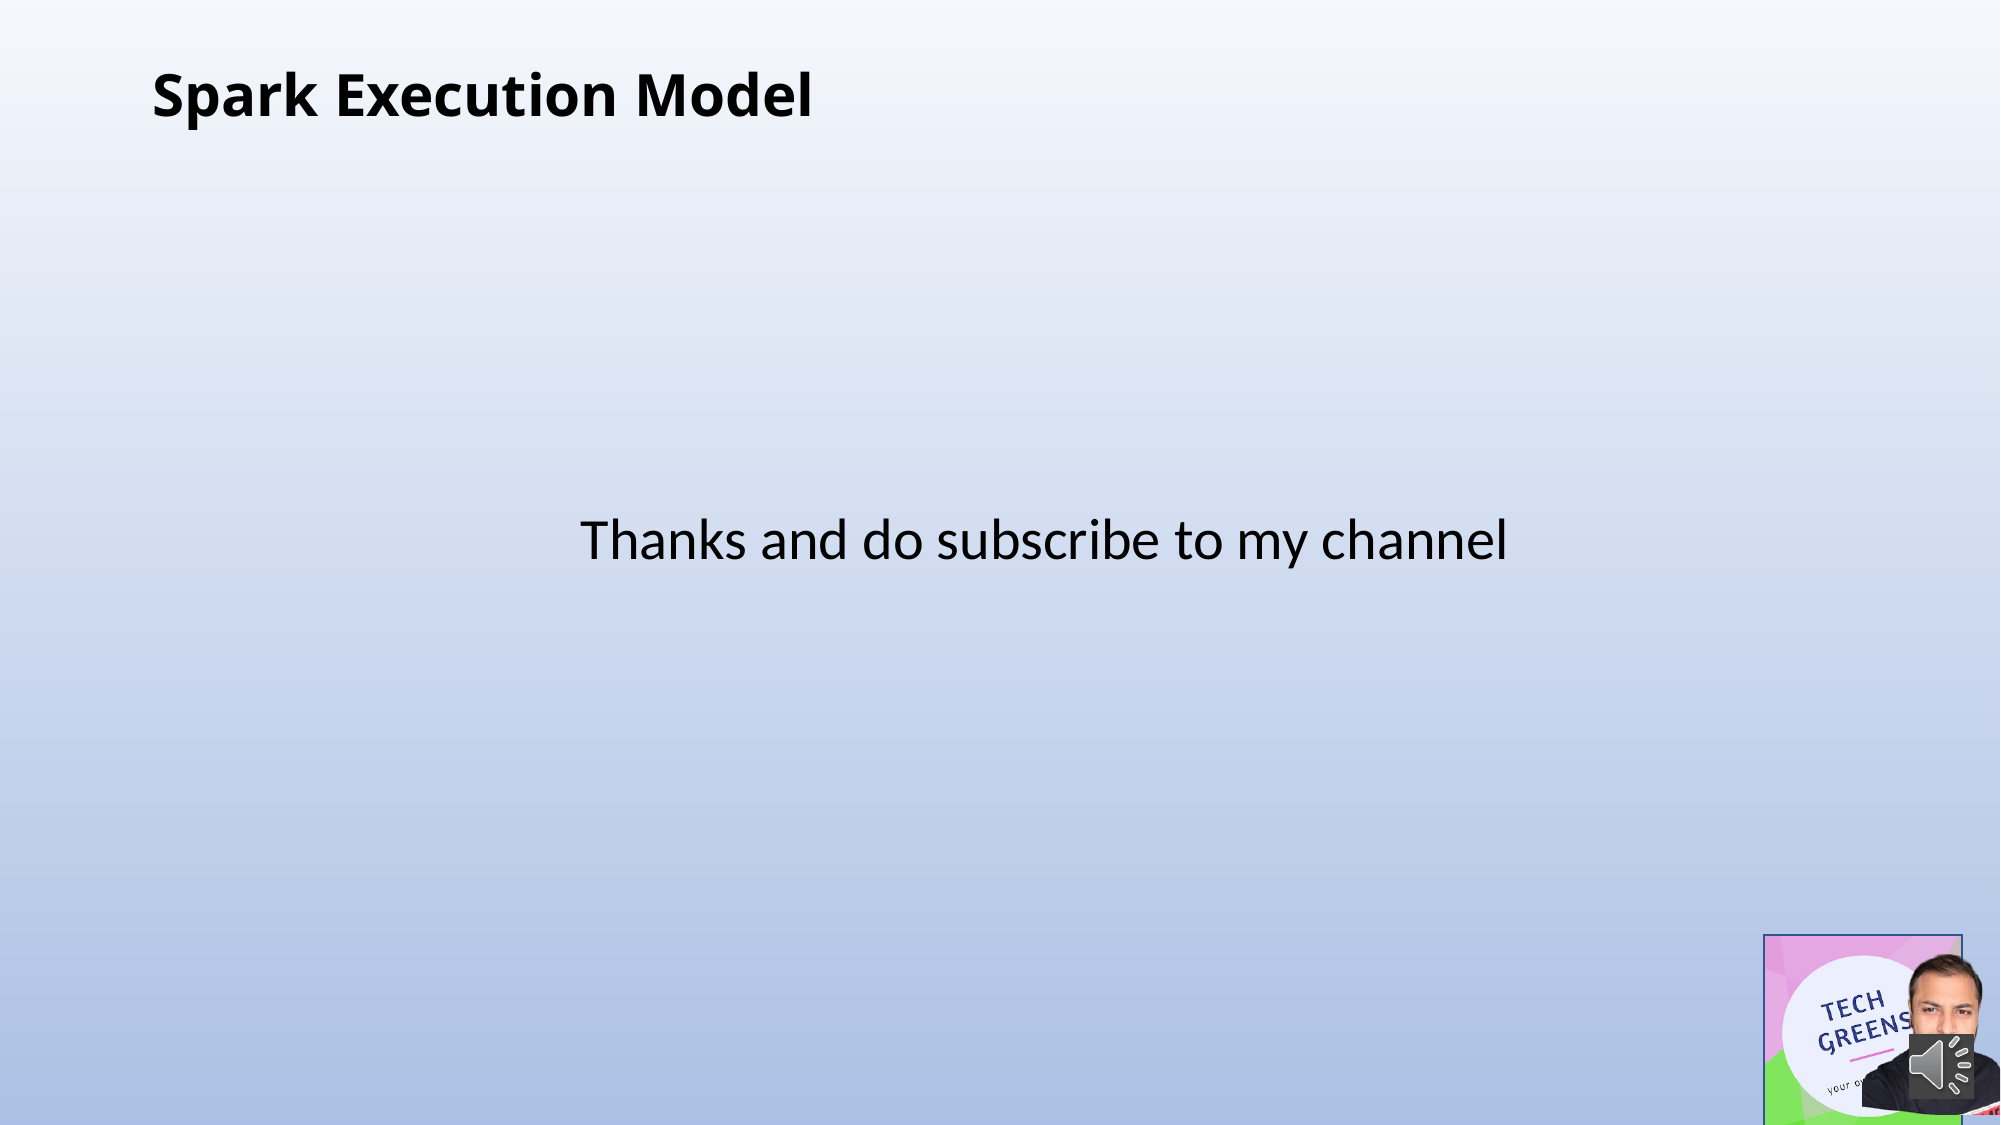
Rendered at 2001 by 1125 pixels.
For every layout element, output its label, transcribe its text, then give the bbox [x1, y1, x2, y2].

picture [1765, 936, 2001, 1125]
list Thanks and do subscribe to my channel [137, 166, 1863, 1014]
title Spark Execution Model [137, 59, 1863, 135]
